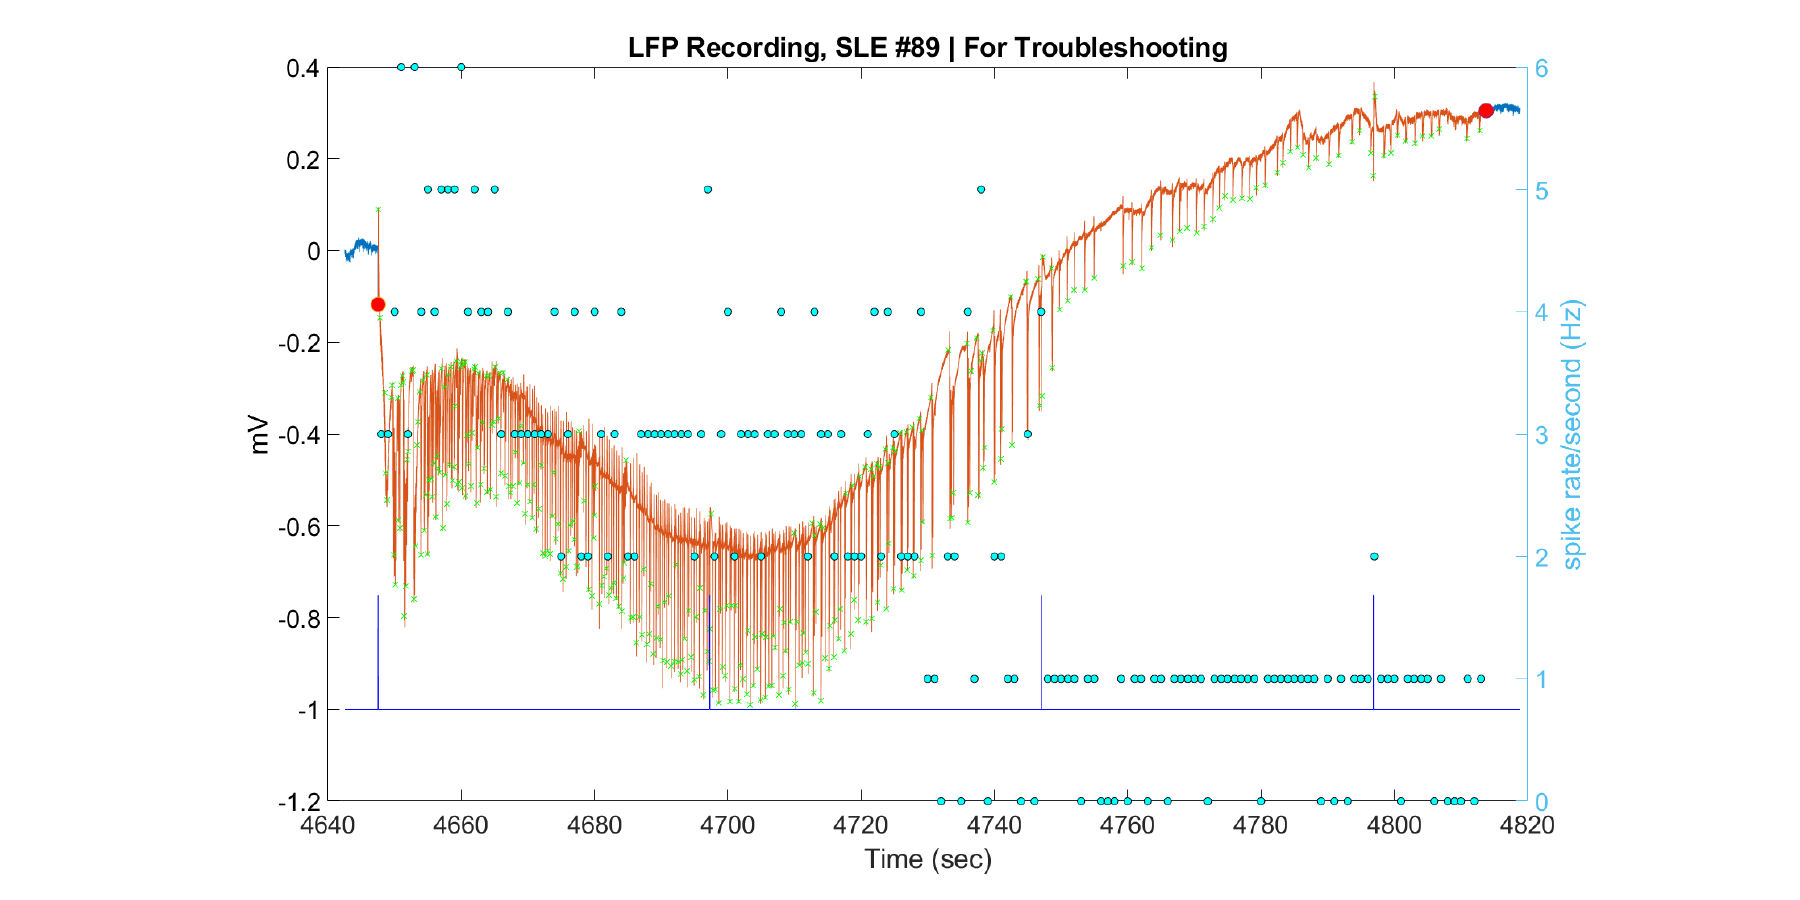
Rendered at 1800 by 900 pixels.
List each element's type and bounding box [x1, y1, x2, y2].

picture [126, 0, 1674, 900]
